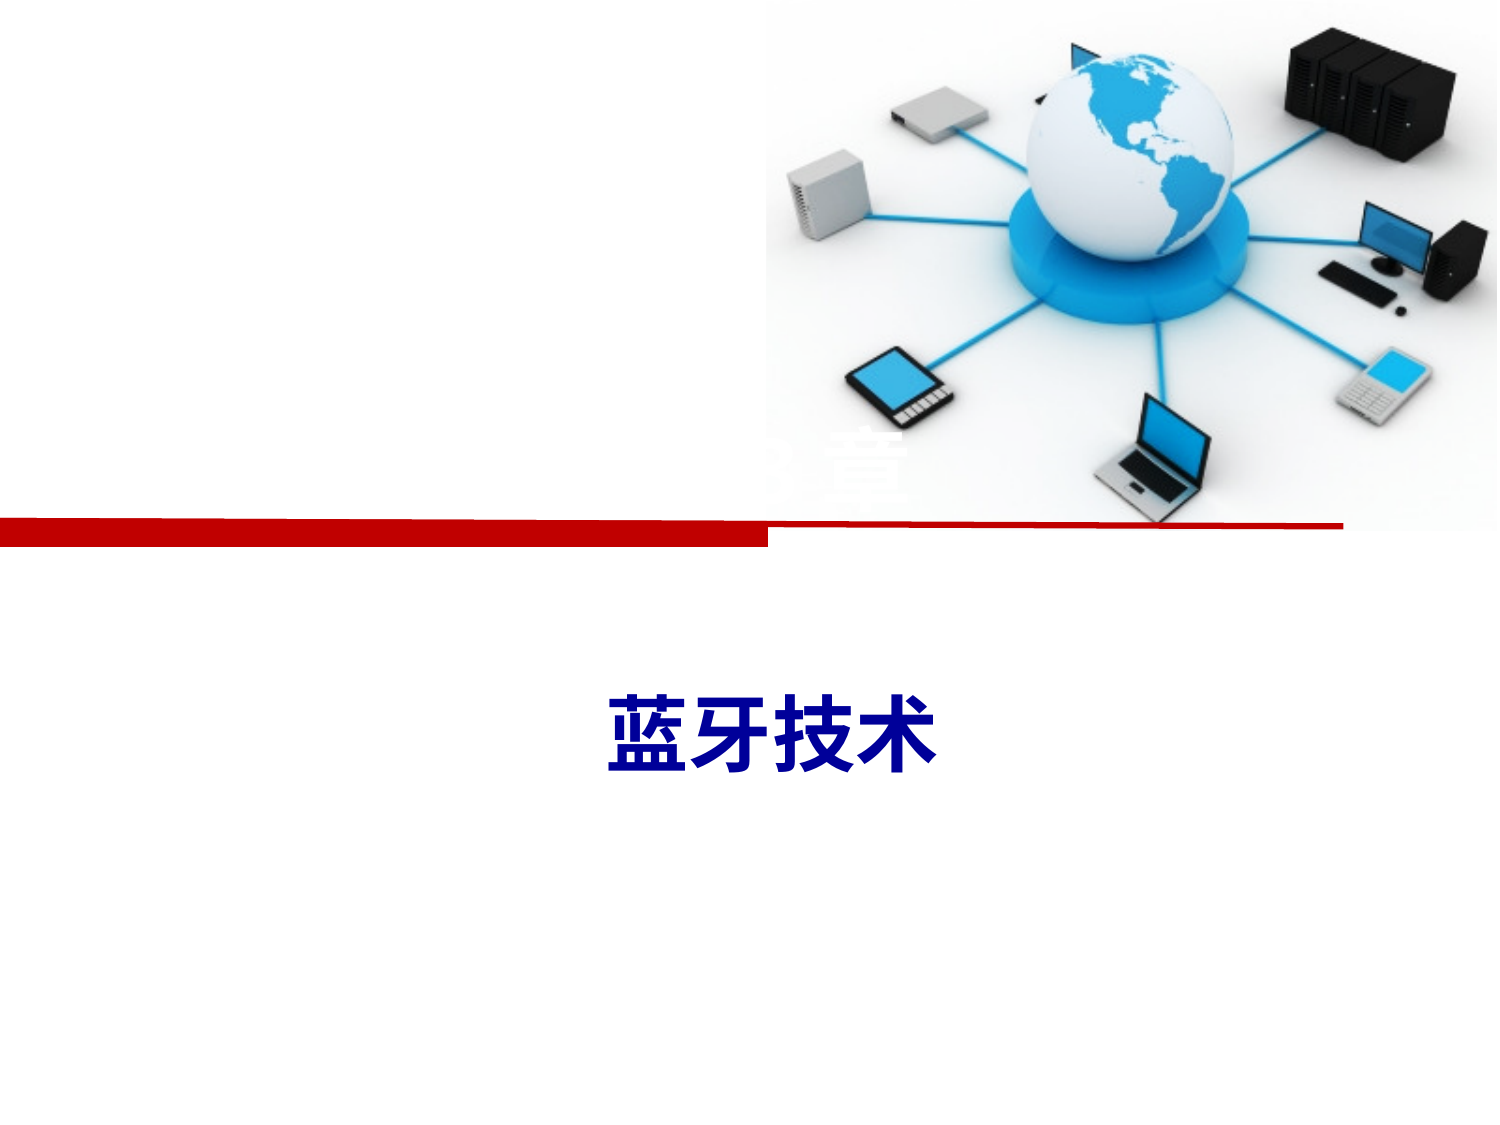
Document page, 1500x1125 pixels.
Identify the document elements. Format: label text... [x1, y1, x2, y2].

picture [766, 0, 1497, 531]
text_box 第3章 [113, 424, 1431, 524]
text_box 蓝牙技术 [113, 693, 1431, 784]
